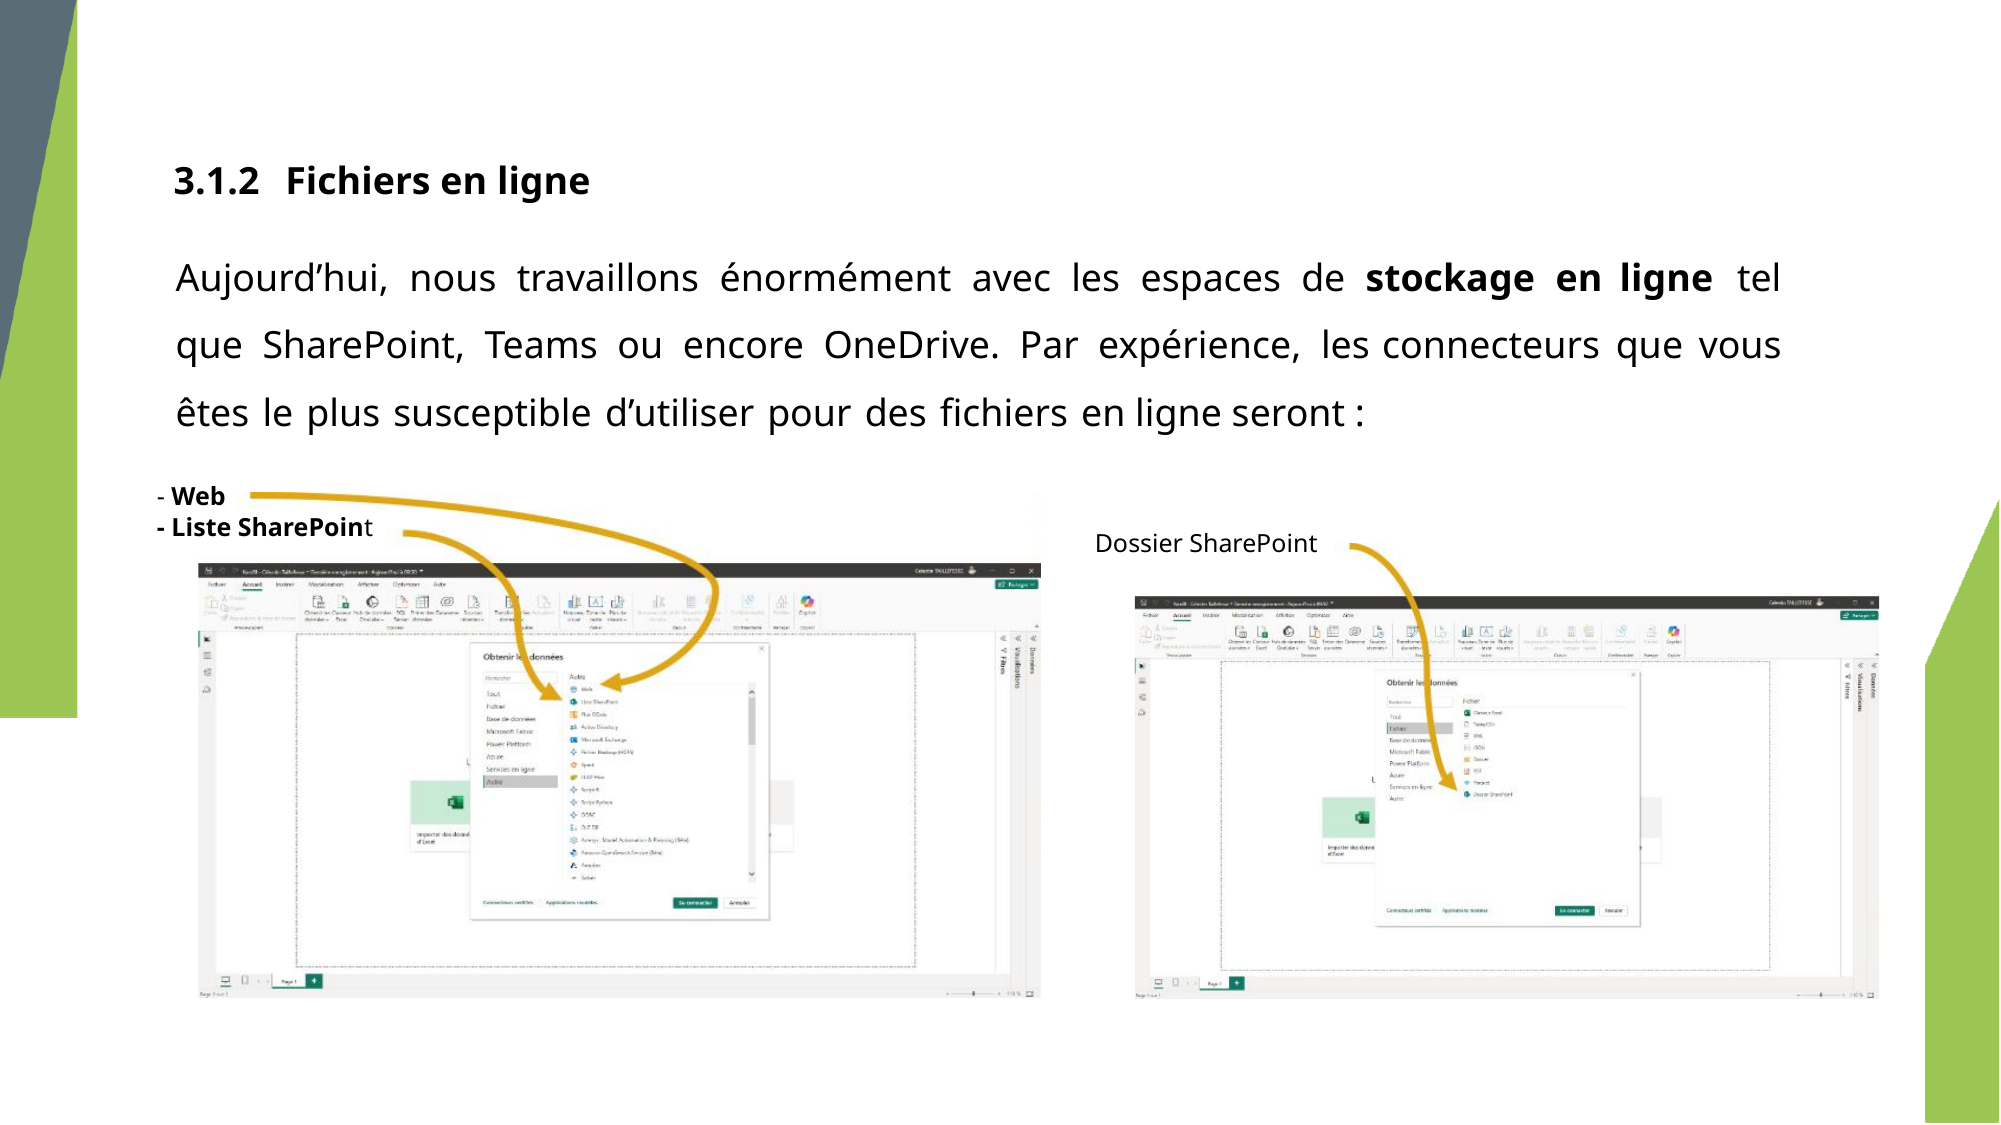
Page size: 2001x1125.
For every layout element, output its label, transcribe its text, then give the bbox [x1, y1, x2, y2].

text_box Dossier SharePoint [1094, 527, 1359, 559]
picture [0, 0, 79, 720]
picture [1924, 498, 2000, 1125]
text_box Aujourd’hui, nous travaillons énormément avec les espaces de stockage en ligne tel que SharePoint, Teams ou encore OneDrive. Par expérience, les connecteurs que vous êtes le plus susceptible d’utiliser pour des fichiers en ligne seront : [160, 224, 1797, 442]
text_box [198, 492, 1041, 998]
text_box - Web - Liste SharePoint [156, 479, 419, 541]
text_box [1134, 543, 1880, 999]
text_box 3.1.2 Fichiers en ligne [158, 127, 1911, 210]
